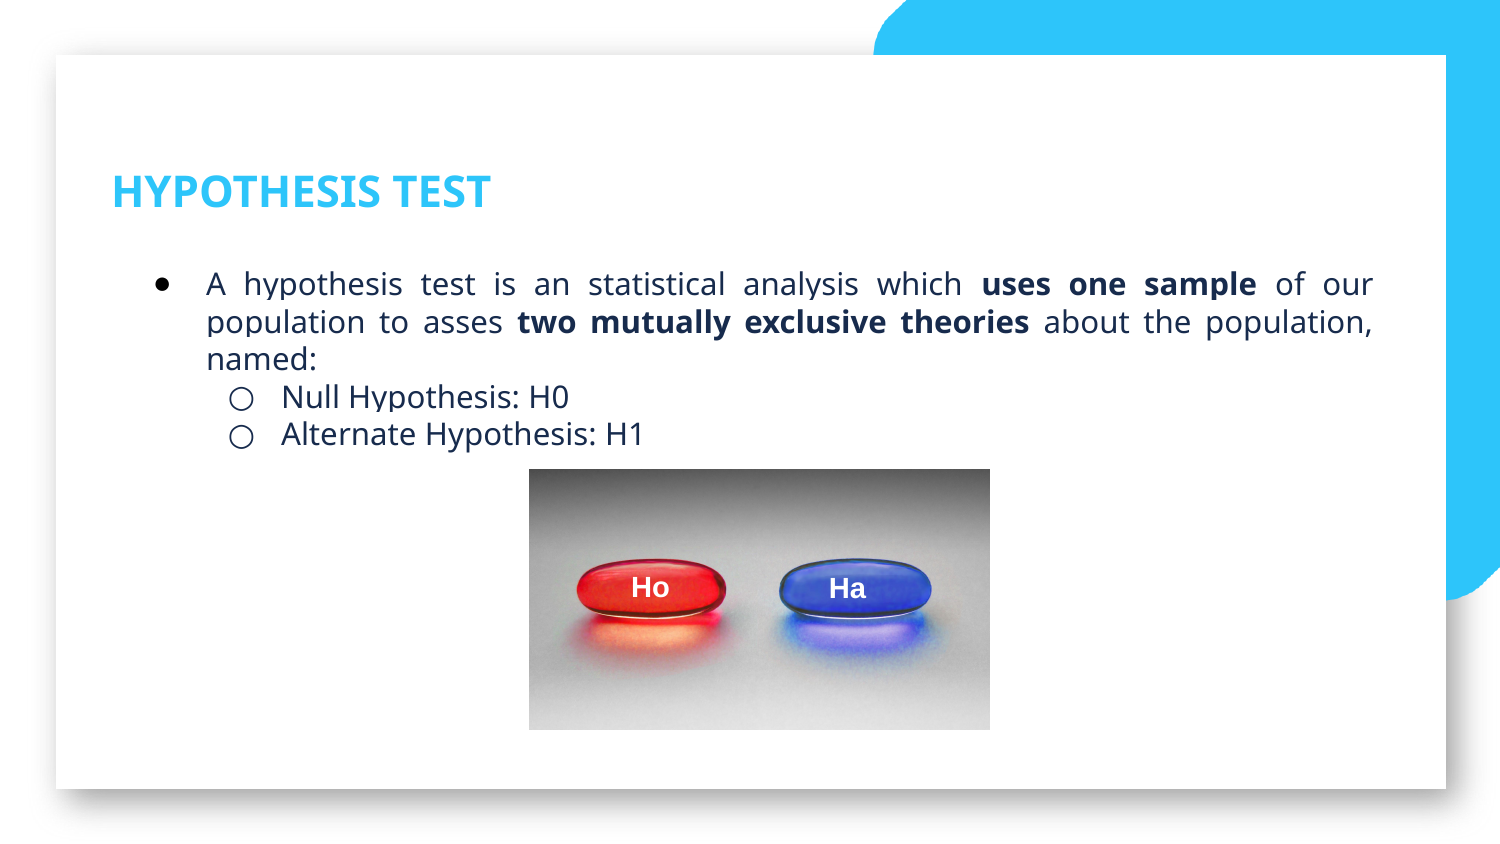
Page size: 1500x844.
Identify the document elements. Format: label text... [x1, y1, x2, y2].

text_box A hypothesis test is an statistical analysis which uses one sample of our population to asses two mutually exclusive theories about the population, named: Null Hypothesis: H0 Alternate Hypothesis: H1 [115, 249, 1389, 733]
picture [0, 0, 1500, 844]
text_box HYPOTHESIS TEST [96, 149, 1417, 266]
